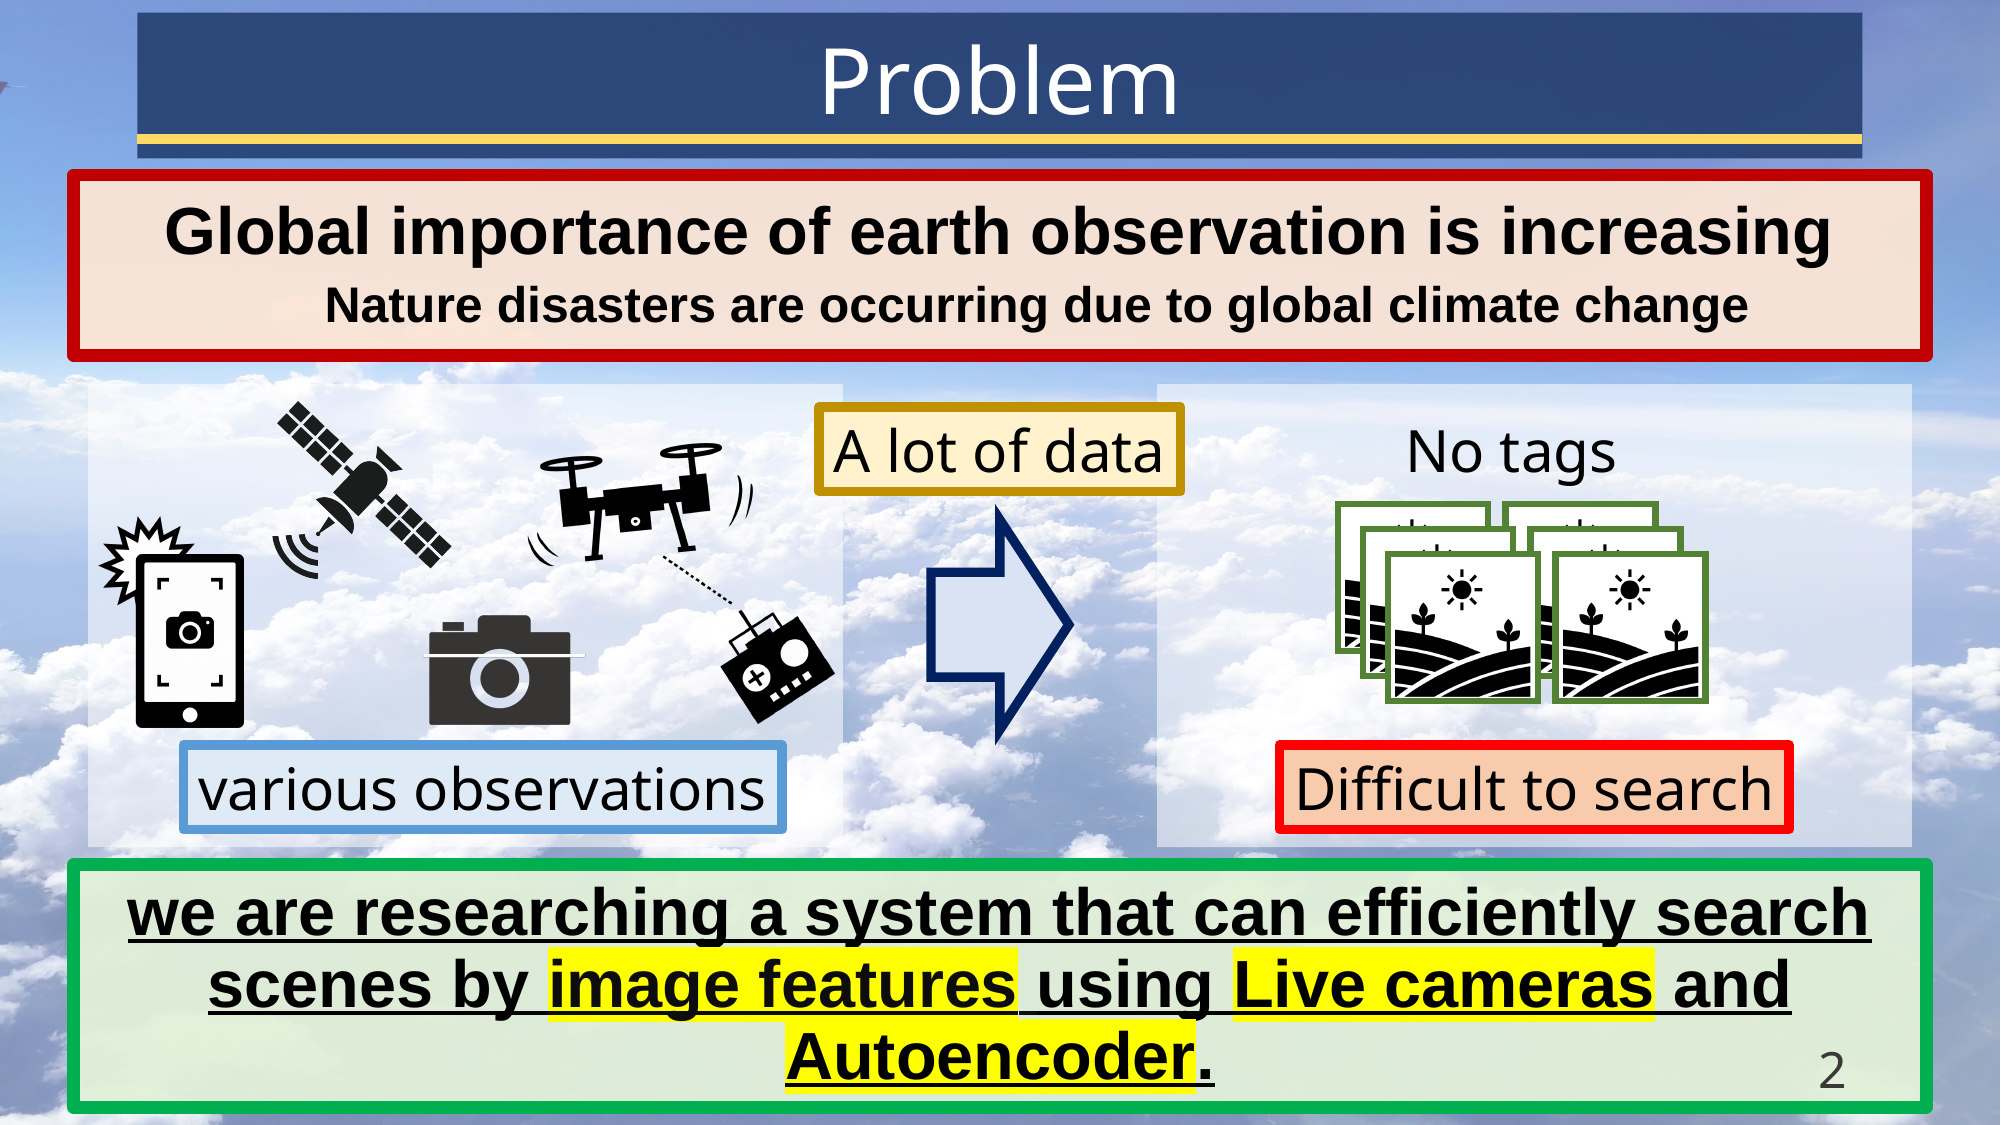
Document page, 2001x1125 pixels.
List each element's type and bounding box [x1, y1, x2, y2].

text_box [1555, 554, 1706, 709]
picture [0, 0, 2000, 1125]
text_box [1337, 504, 1488, 659]
text_box [1505, 504, 1656, 554]
text_box [1530, 529, 1681, 684]
text_box [1387, 554, 1538, 709]
text_box [1362, 529, 1513, 684]
